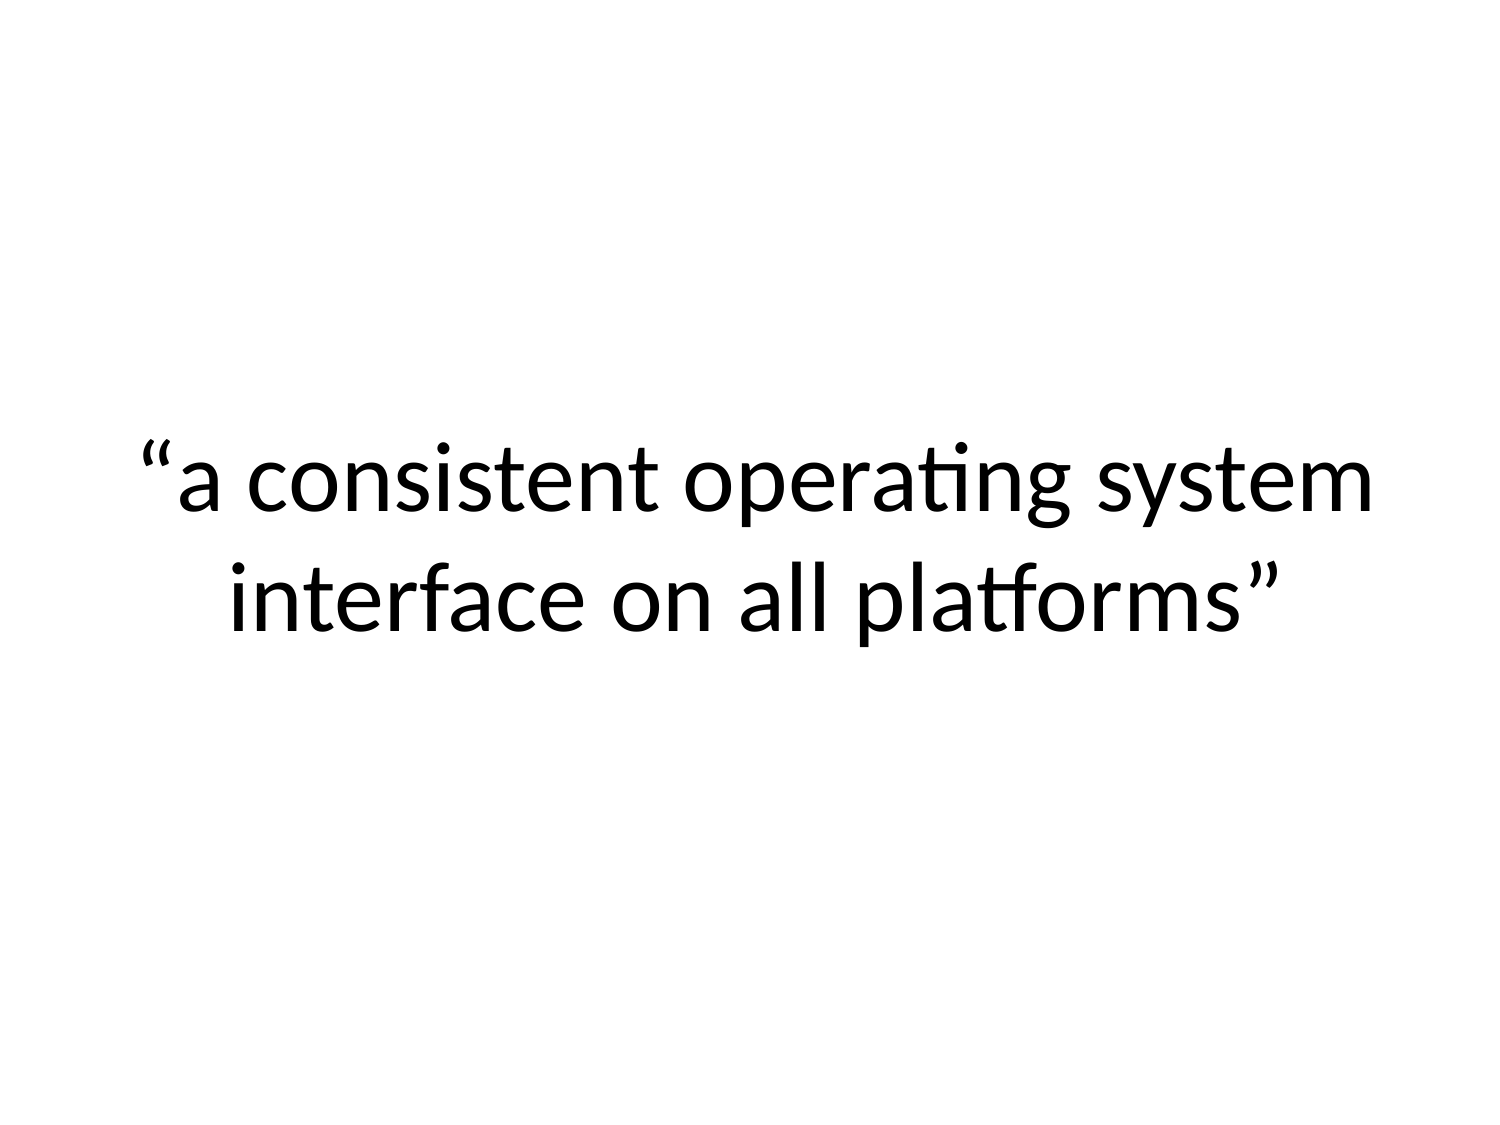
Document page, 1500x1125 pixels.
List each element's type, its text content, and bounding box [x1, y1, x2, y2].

list “a consistent operating system interface on all platforms” [50, 62, 1463, 1000]
